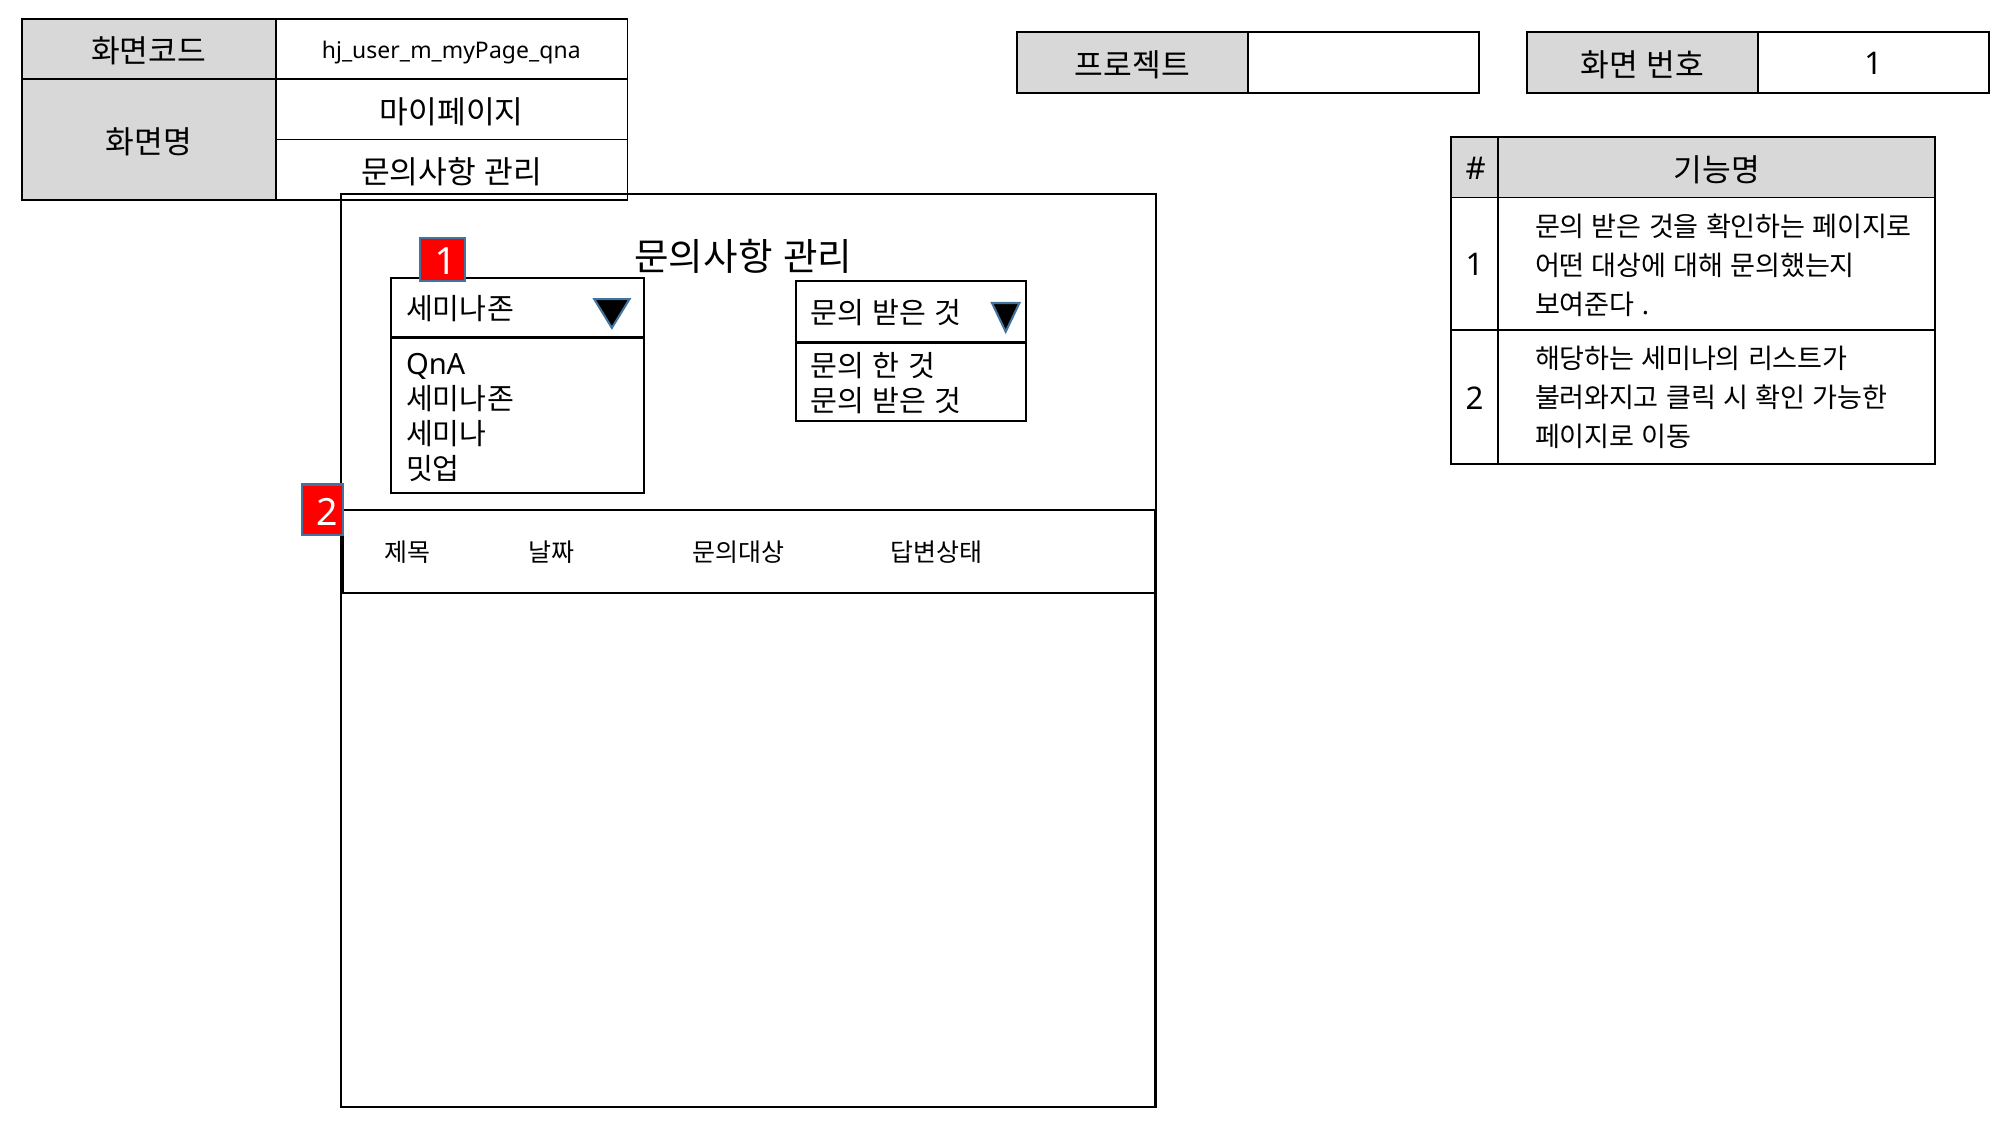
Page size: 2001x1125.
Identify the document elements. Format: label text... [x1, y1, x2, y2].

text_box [795, 281, 1027, 422]
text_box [301, 484, 1156, 1108]
table_header 화면코드 [23, 20, 275, 78]
table_header 1 [1759, 33, 1988, 92]
table_cell 1 [1452, 198, 1497, 329]
text_box 문의사항 관리 [547, 225, 939, 286]
table_header hj_user_m_myPage_qna [277, 20, 627, 78]
table_cell 마이페이지 [277, 80, 627, 139]
table_cell 화면명 [23, 80, 275, 199]
table_header 화면 번호 [1528, 33, 1757, 92]
table_header 프로젝트 [1018, 33, 1247, 92]
table_cell 2 [1452, 331, 1497, 463]
table_header # [1452, 138, 1497, 197]
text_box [391, 237, 645, 484]
table_header [1249, 33, 1478, 92]
table_cell 해당하는 세미나의 리스트가 불러와지고 클릭 시 확인 가능한 페이지로 이동 [1499, 331, 1934, 463]
table_header 기능명 [1499, 138, 1934, 197]
text_box [340, 193, 1157, 509]
table_cell 문의사항 관리 [277, 140, 627, 199]
table_cell 문의 받은 것을 확인하는 페이지로 어떤 대상에 대해 문의했는지 보여준다. [1499, 198, 1934, 329]
